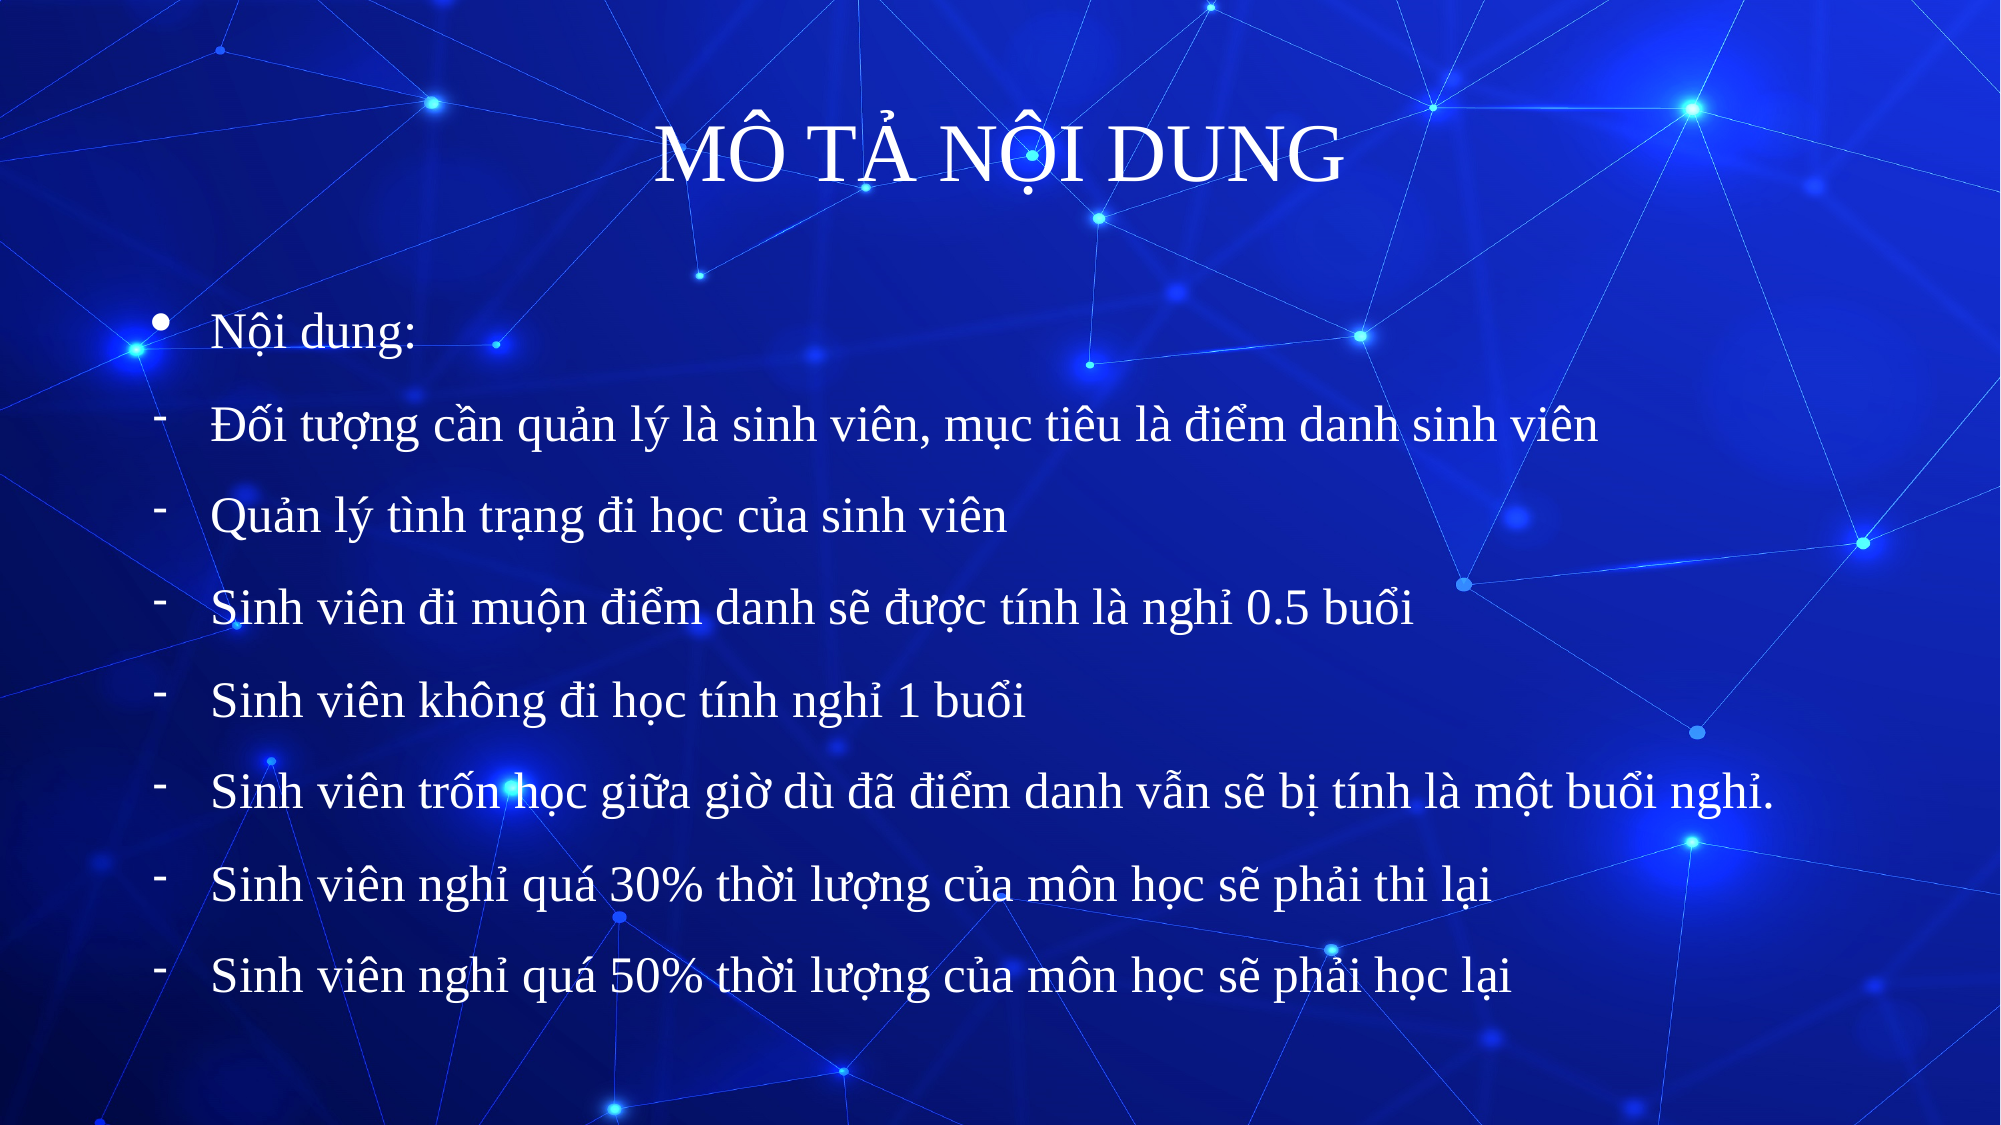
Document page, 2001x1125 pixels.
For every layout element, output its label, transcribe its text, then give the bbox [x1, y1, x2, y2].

list Nội dung: Đối tượng cần quản lý là sinh viên, mục tiêu là điểm danh sinh viên Quản lý tình trạng đi học của sinh viên Sinh viên đi muộn điểm danh sẽ được tính là nghỉ 0.5 buổi Sinh viên không đi học tính nghỉ 1 buổi Sinh viên trốn học giữa giờ dù đã điểm danh vẫn sẽ bị tính là một buổi nghỉ. Sinh viên nghỉ quá 30% thời lượng của môn học sẽ phải thi lại Sinh viên nghỉ quá 50% thời lượng của môn học sẽ phải học lại [137, 277, 1863, 1014]
picture [0, 0, 2001, 1125]
title MÔ TẢ NỘI DUNG [137, 59, 1863, 250]
